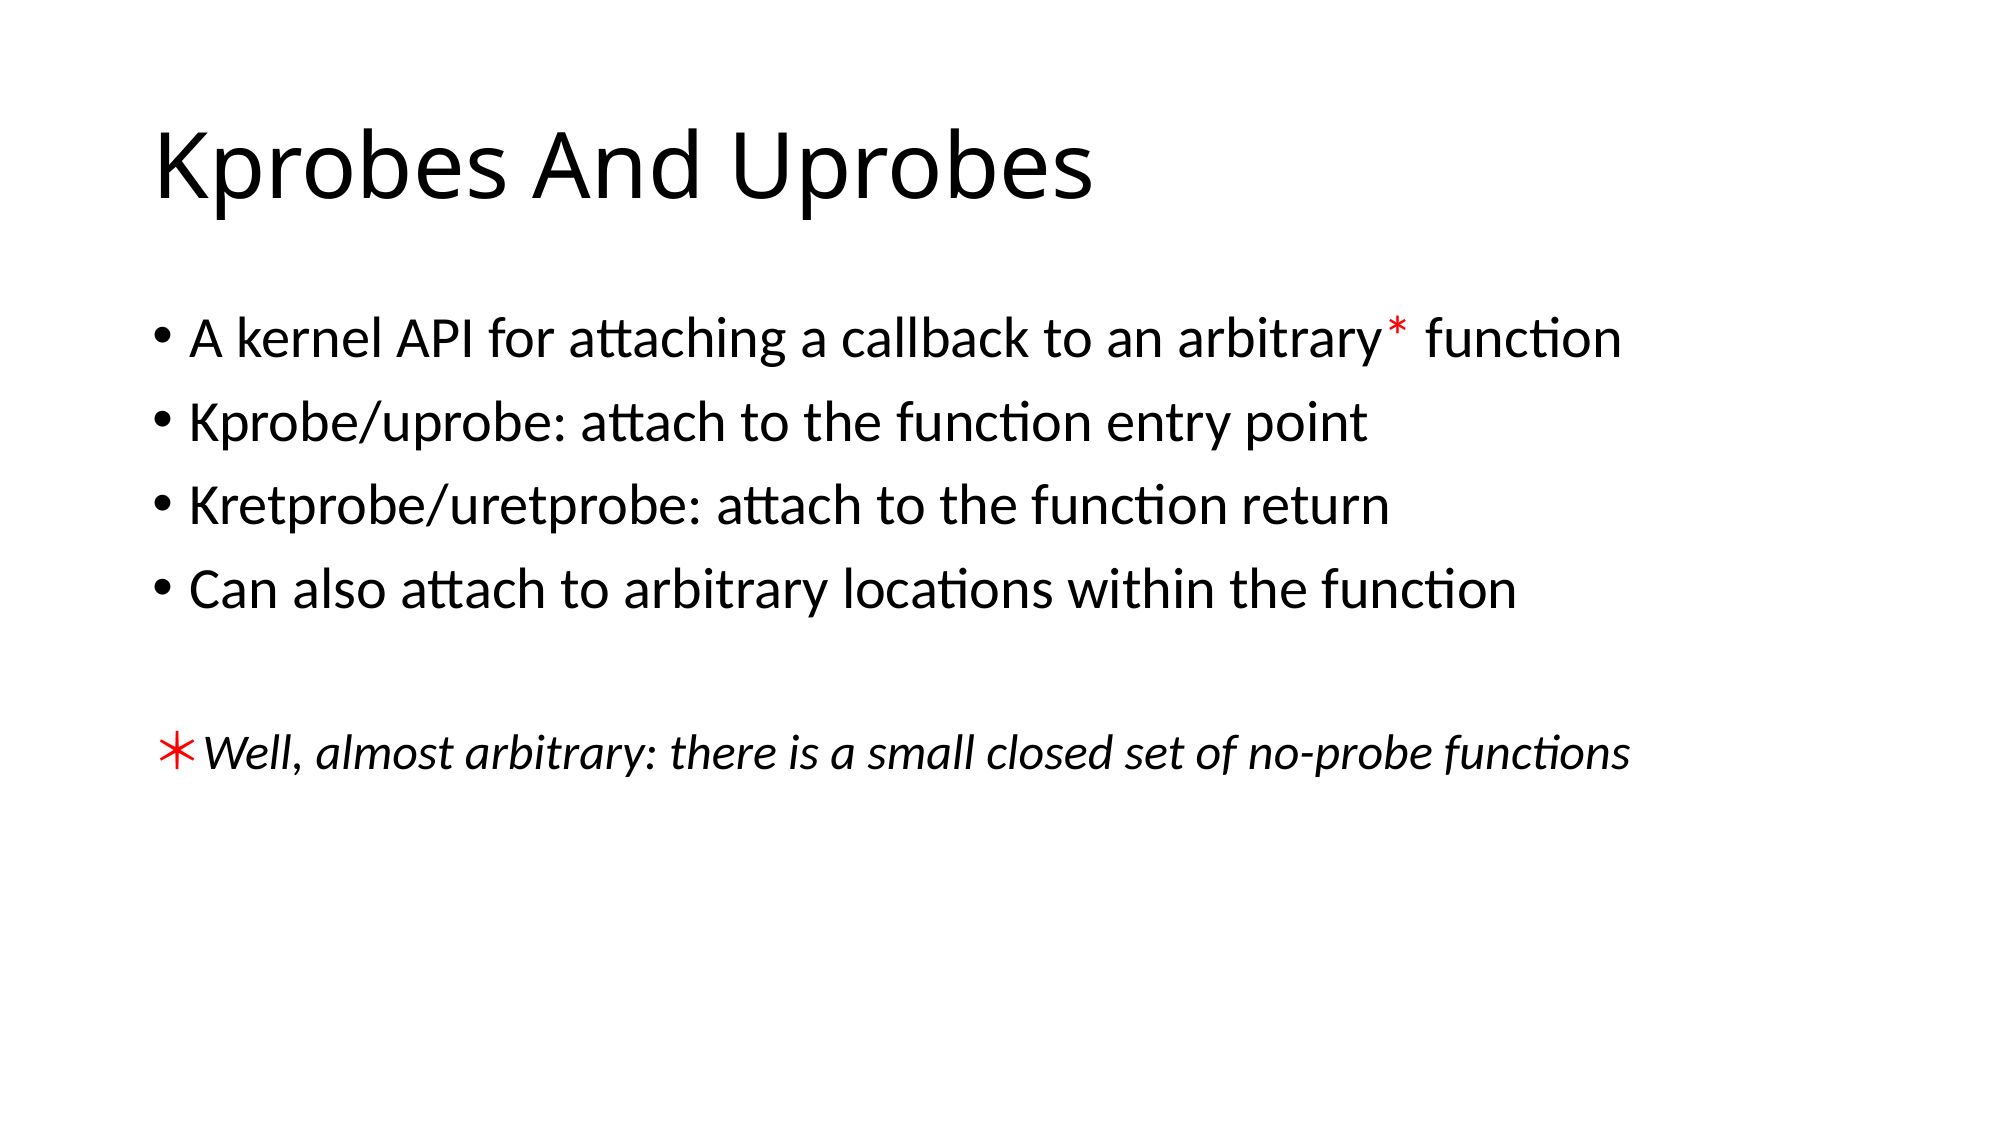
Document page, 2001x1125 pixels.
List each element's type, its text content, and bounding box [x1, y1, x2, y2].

title Kprobes And Uprobes [137, 59, 1863, 278]
list A kernel API for attaching a callback to an arbitrary* function Kprobe/uprobe: attach to the function entry point Kretprobe/uretprobe: attach to the function return Can also attach to arbitrary locations within the function Well, almost arbitrary: there is a small closed set of no-probe functions [137, 299, 1863, 1014]
